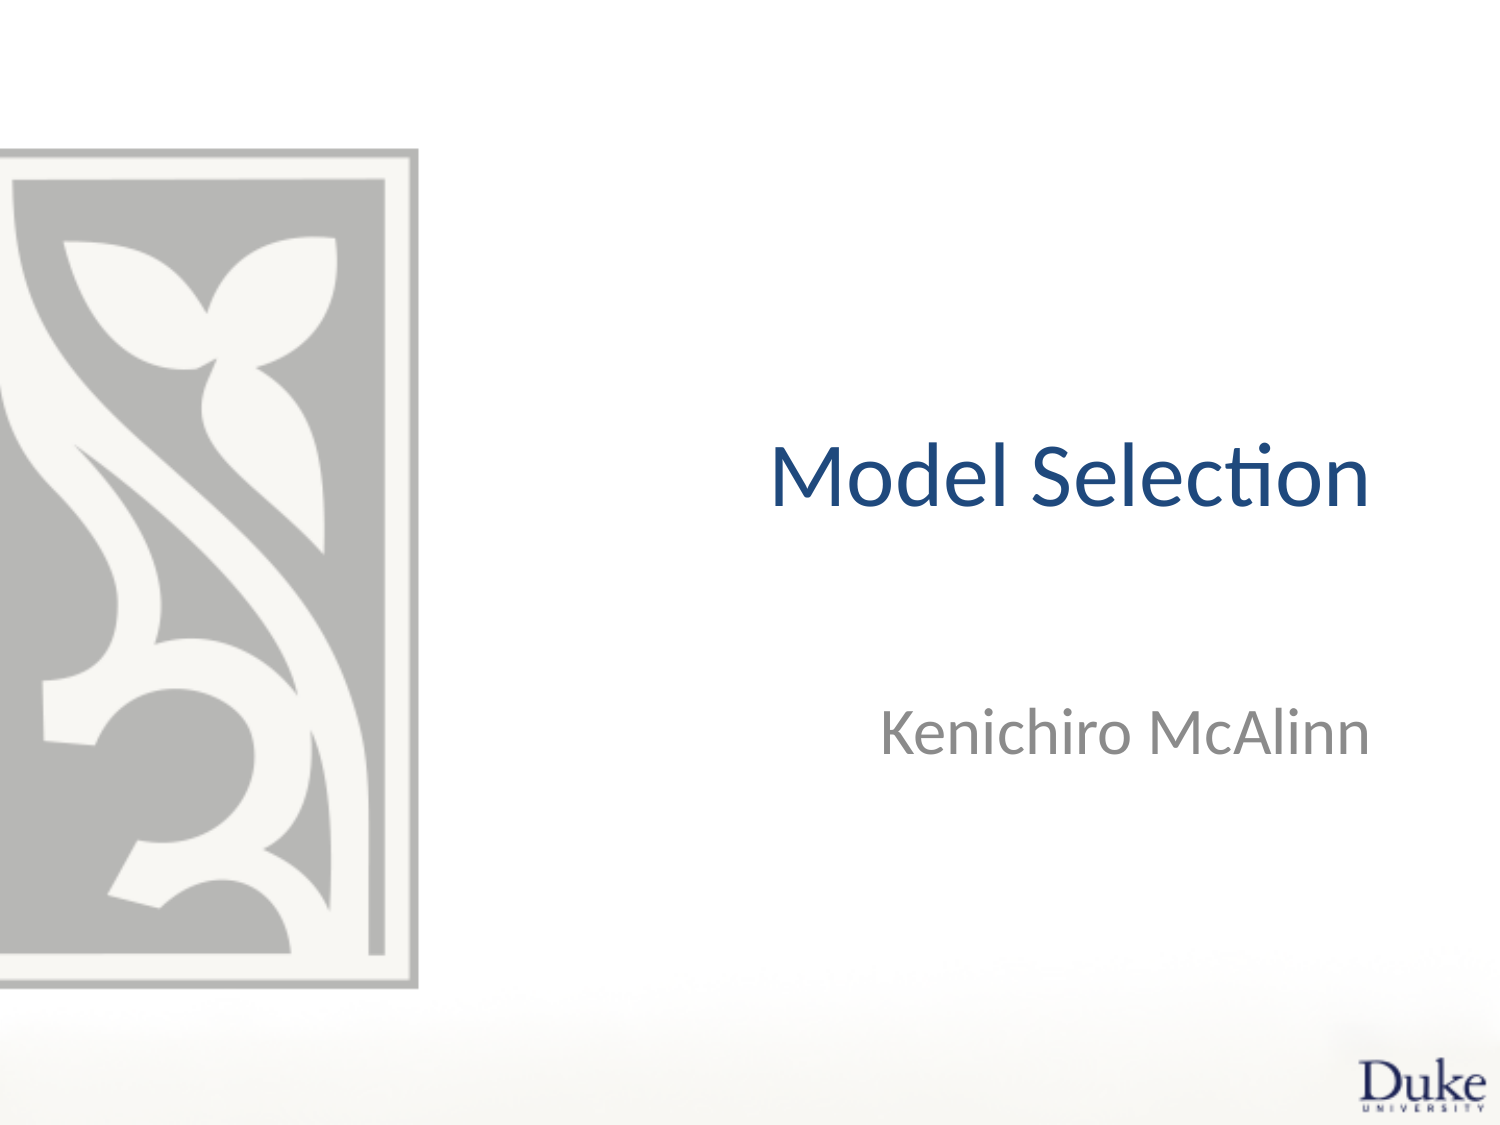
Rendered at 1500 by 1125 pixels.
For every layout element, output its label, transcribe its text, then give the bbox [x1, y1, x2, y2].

picture [0, 0, 1500, 1125]
subtitle Kenichiro McAlinn [337, 680, 1388, 968]
title Model Selection [112, 349, 1388, 591]
